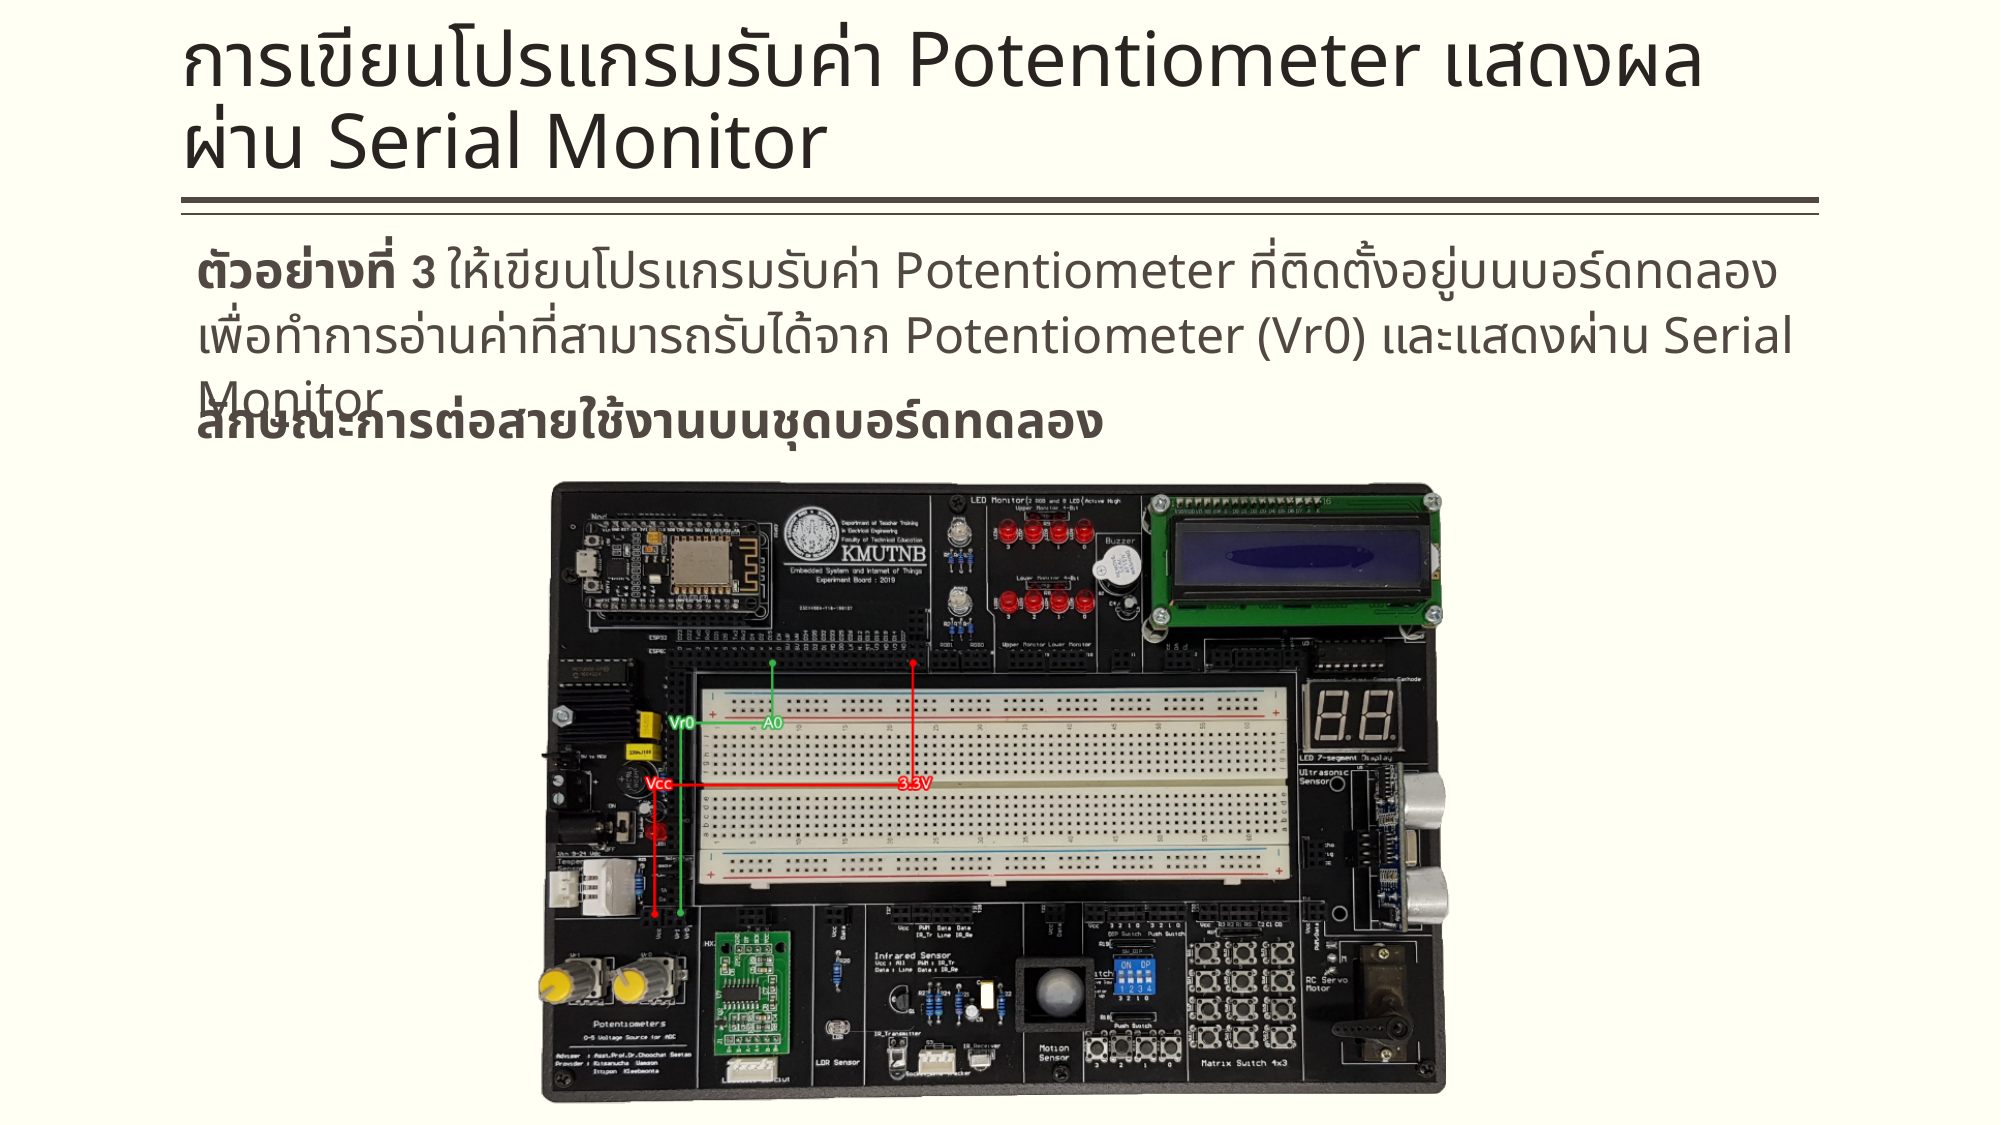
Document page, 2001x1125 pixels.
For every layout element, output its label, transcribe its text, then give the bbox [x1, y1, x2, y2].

title การเขียนโปรแกรมรับค่า Potentiometer แสดงผลผ่าน Serial Monitor [181, 12, 1819, 193]
text_box ตัวอย่างที่ 3 ให้เขียนโปรแกรมรับค่า Potentiometer ที่ติดตั้งอยู่บนบอร์ดทดลอง เพื่อทำการอ่านค่าที่สามารถรับได้จาก Potentiometer (Vr0) และแสดงผ่าน Serial Monitor [181, 227, 1819, 435]
text_box ลักษณะการต่อสายใช้งานบนชุดบอร์ดทดลอง [181, 381, 1546, 457]
picture [522, 466, 1478, 1125]
